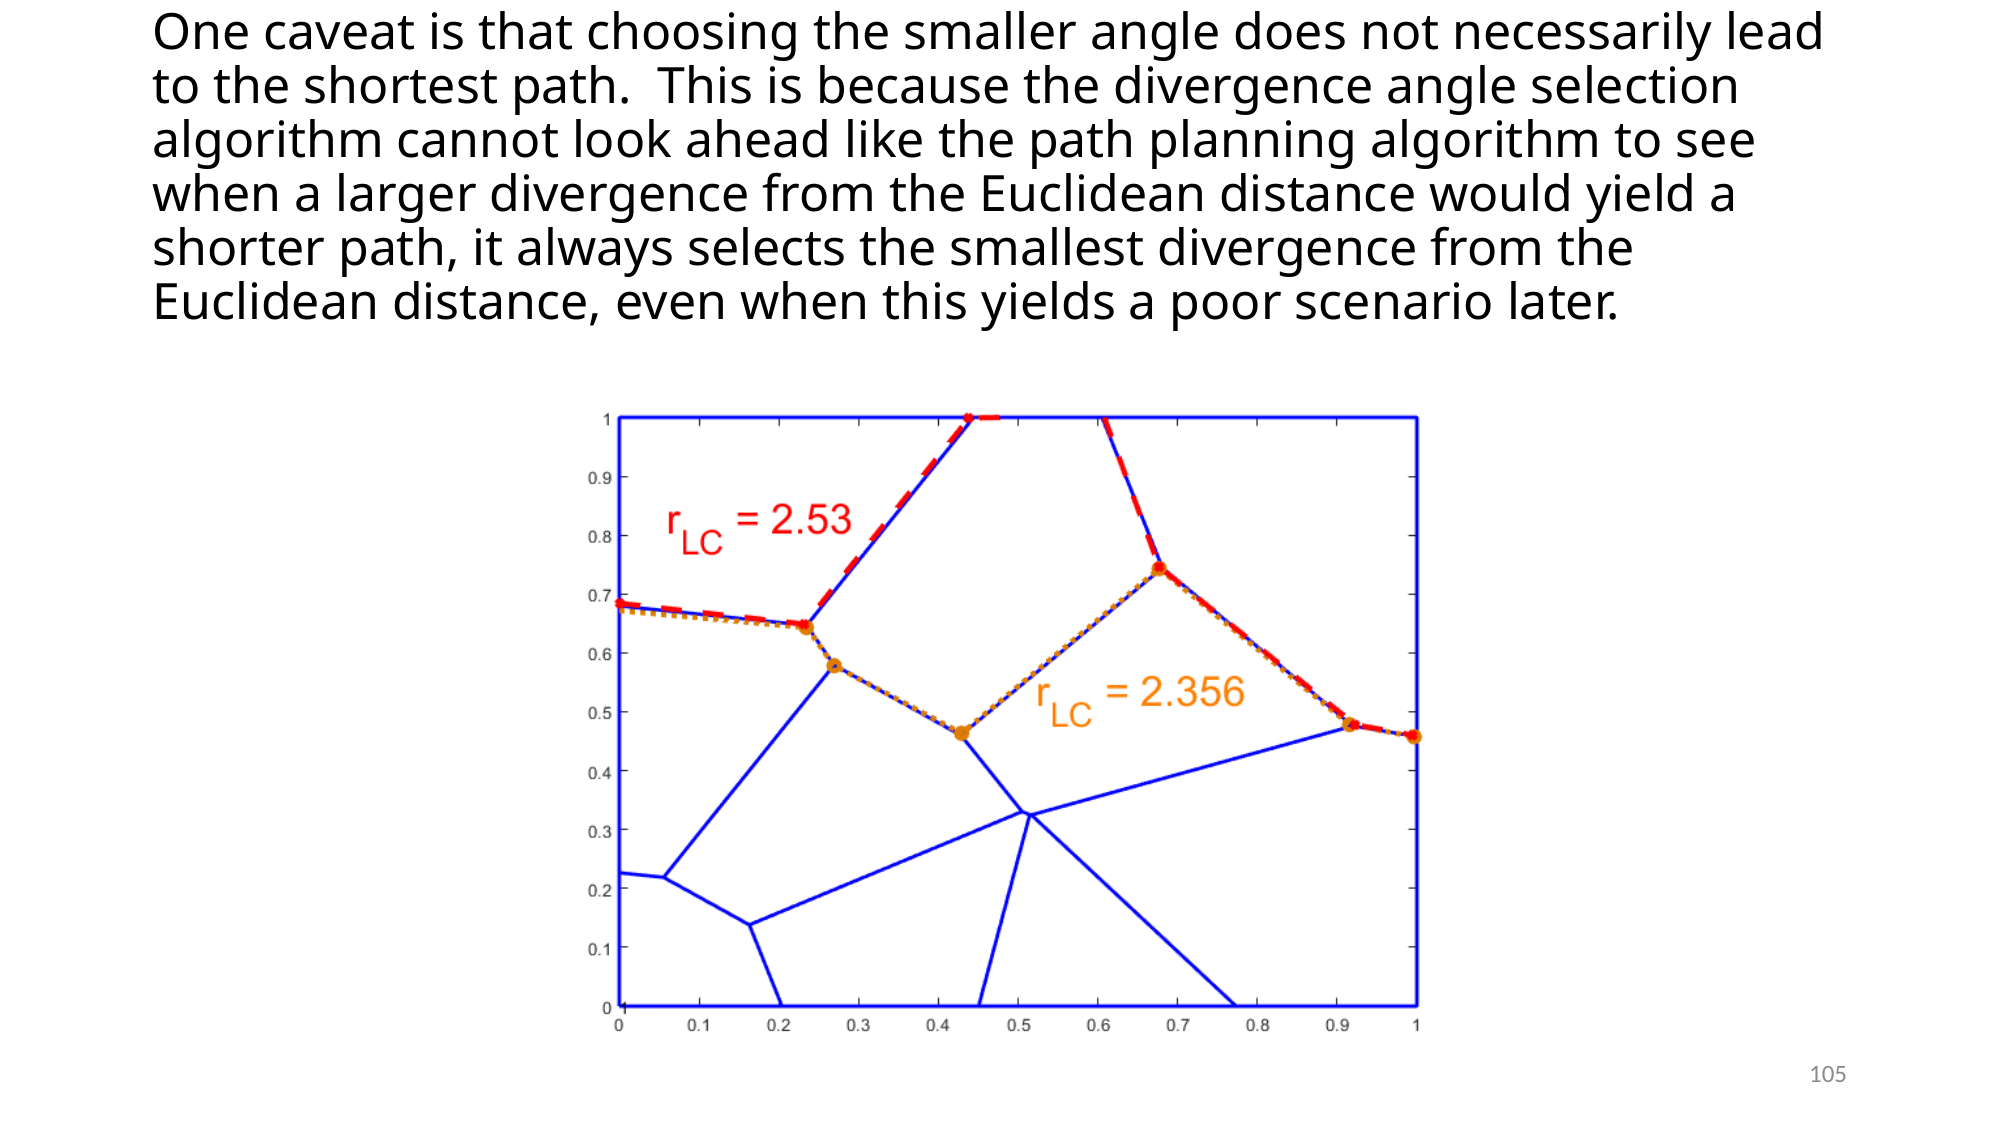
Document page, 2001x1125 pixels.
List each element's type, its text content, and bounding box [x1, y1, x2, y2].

slide_number 105 [1412, 1042, 1863, 1103]
picture [485, 364, 1515, 1086]
title One caveat is that choosing the smaller angle does not necessarily lead to the shortest path. This is because the divergence angle selection algorithm cannot look ahead like the path planning algorithm to see when a larger divergence from the Euclidean distance would yield a shorter path, it always selects the smallest divergence from the Euclidean distance, even when this yields a poor scenario later. [137, 59, 1863, 278]
